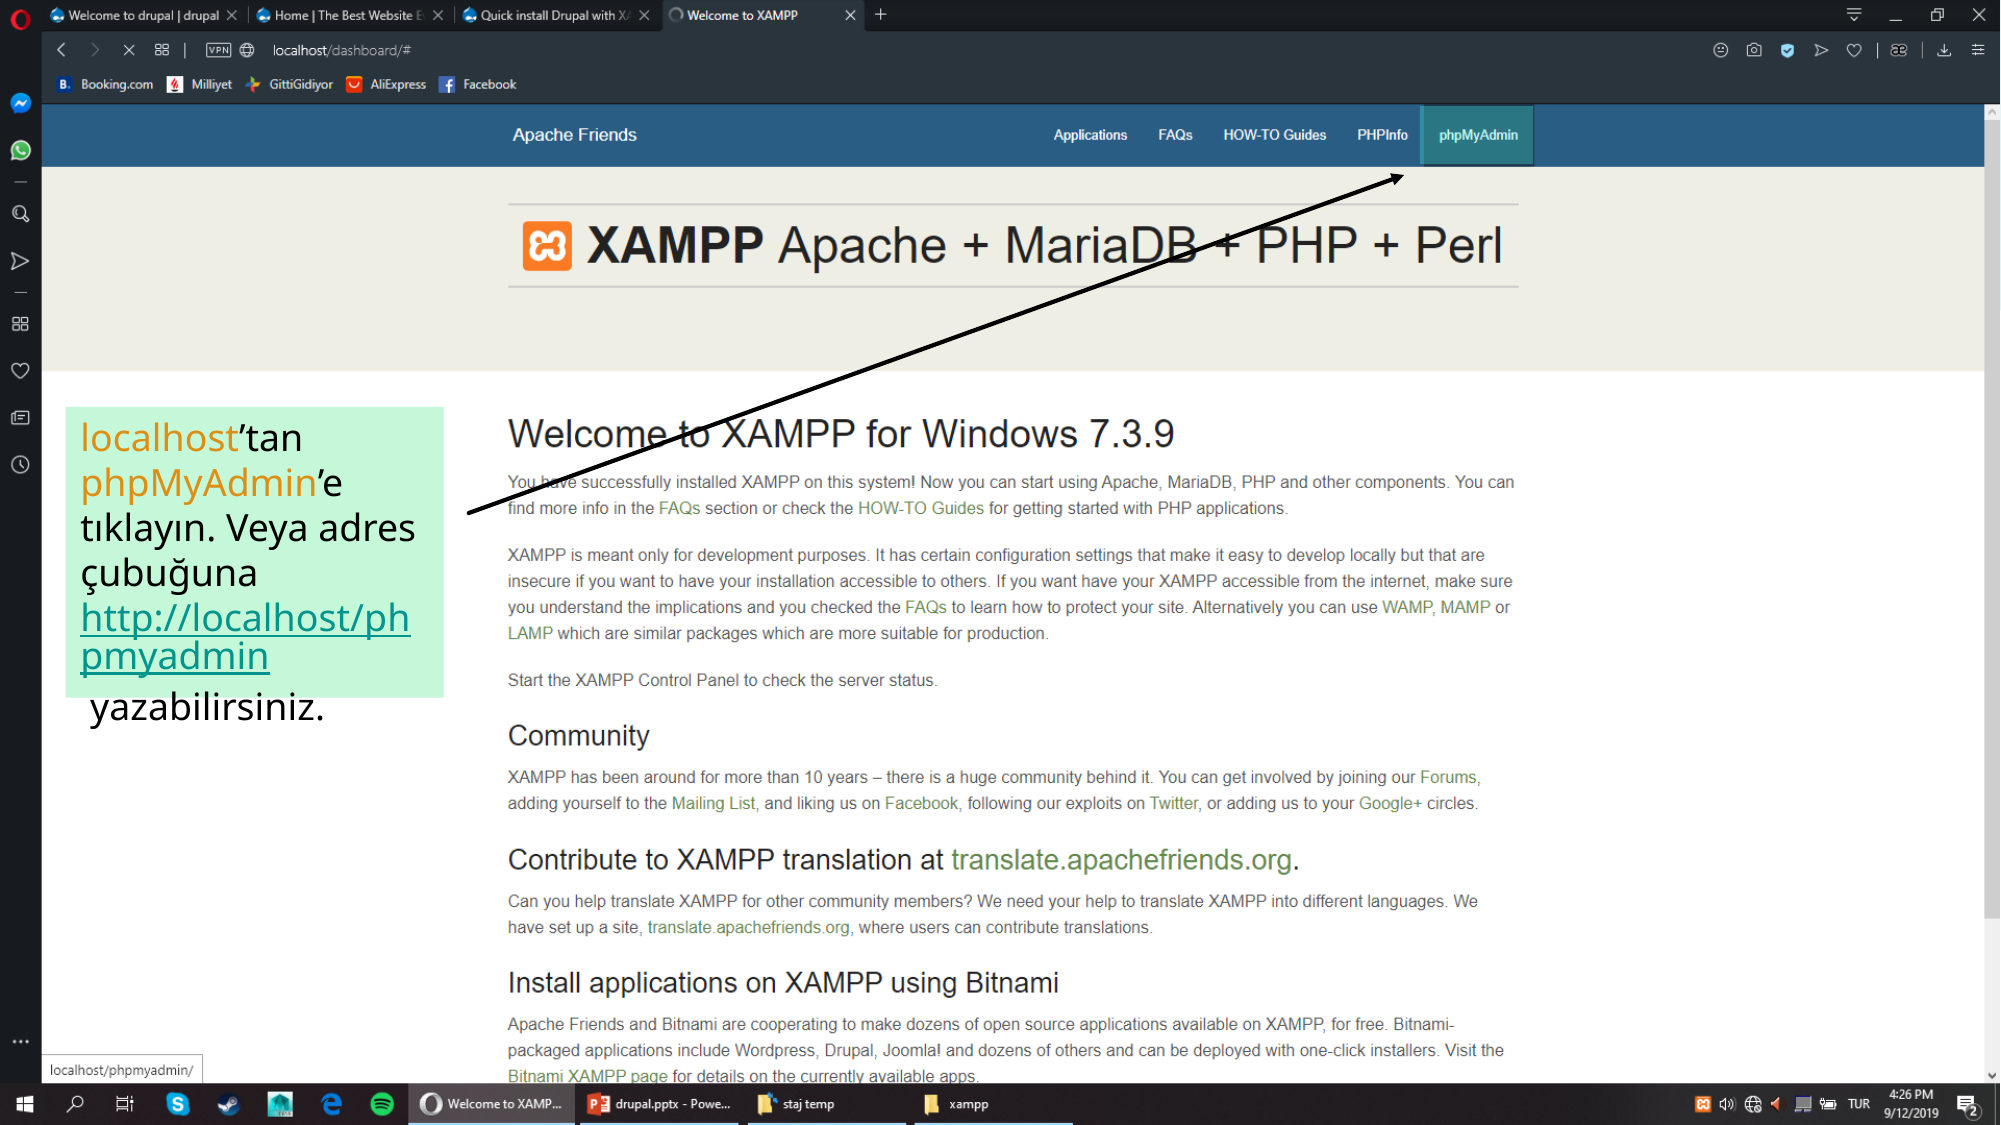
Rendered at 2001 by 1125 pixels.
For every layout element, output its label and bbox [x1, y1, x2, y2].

text_box [468, 174, 1405, 514]
picture [0, 0, 2000, 1125]
